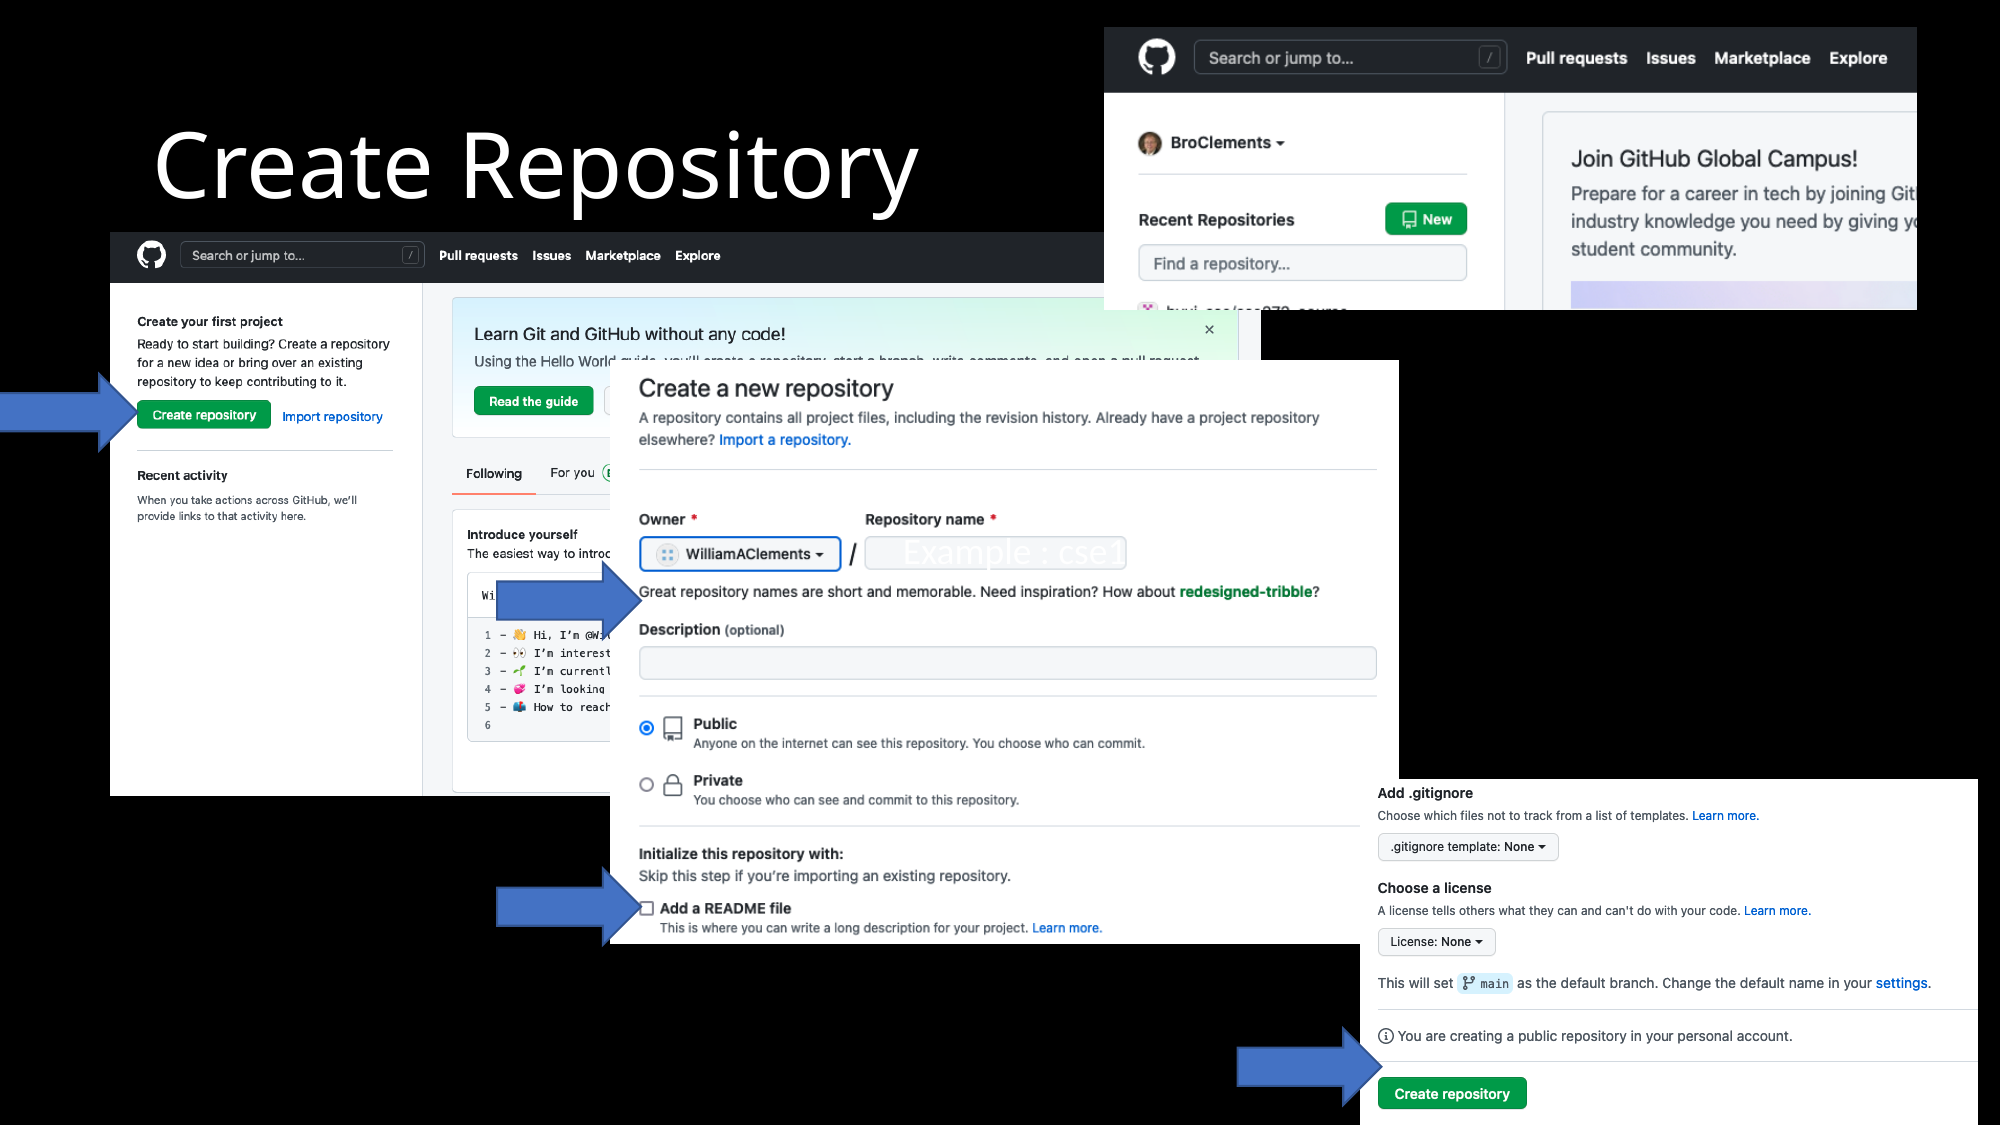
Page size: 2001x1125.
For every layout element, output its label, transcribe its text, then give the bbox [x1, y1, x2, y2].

text_box [0, 371, 110, 453]
text_box [1236, 1026, 1360, 1108]
title Create Repository [137, 59, 1104, 232]
picture [110, 27, 1979, 1125]
text_box [496, 866, 610, 948]
